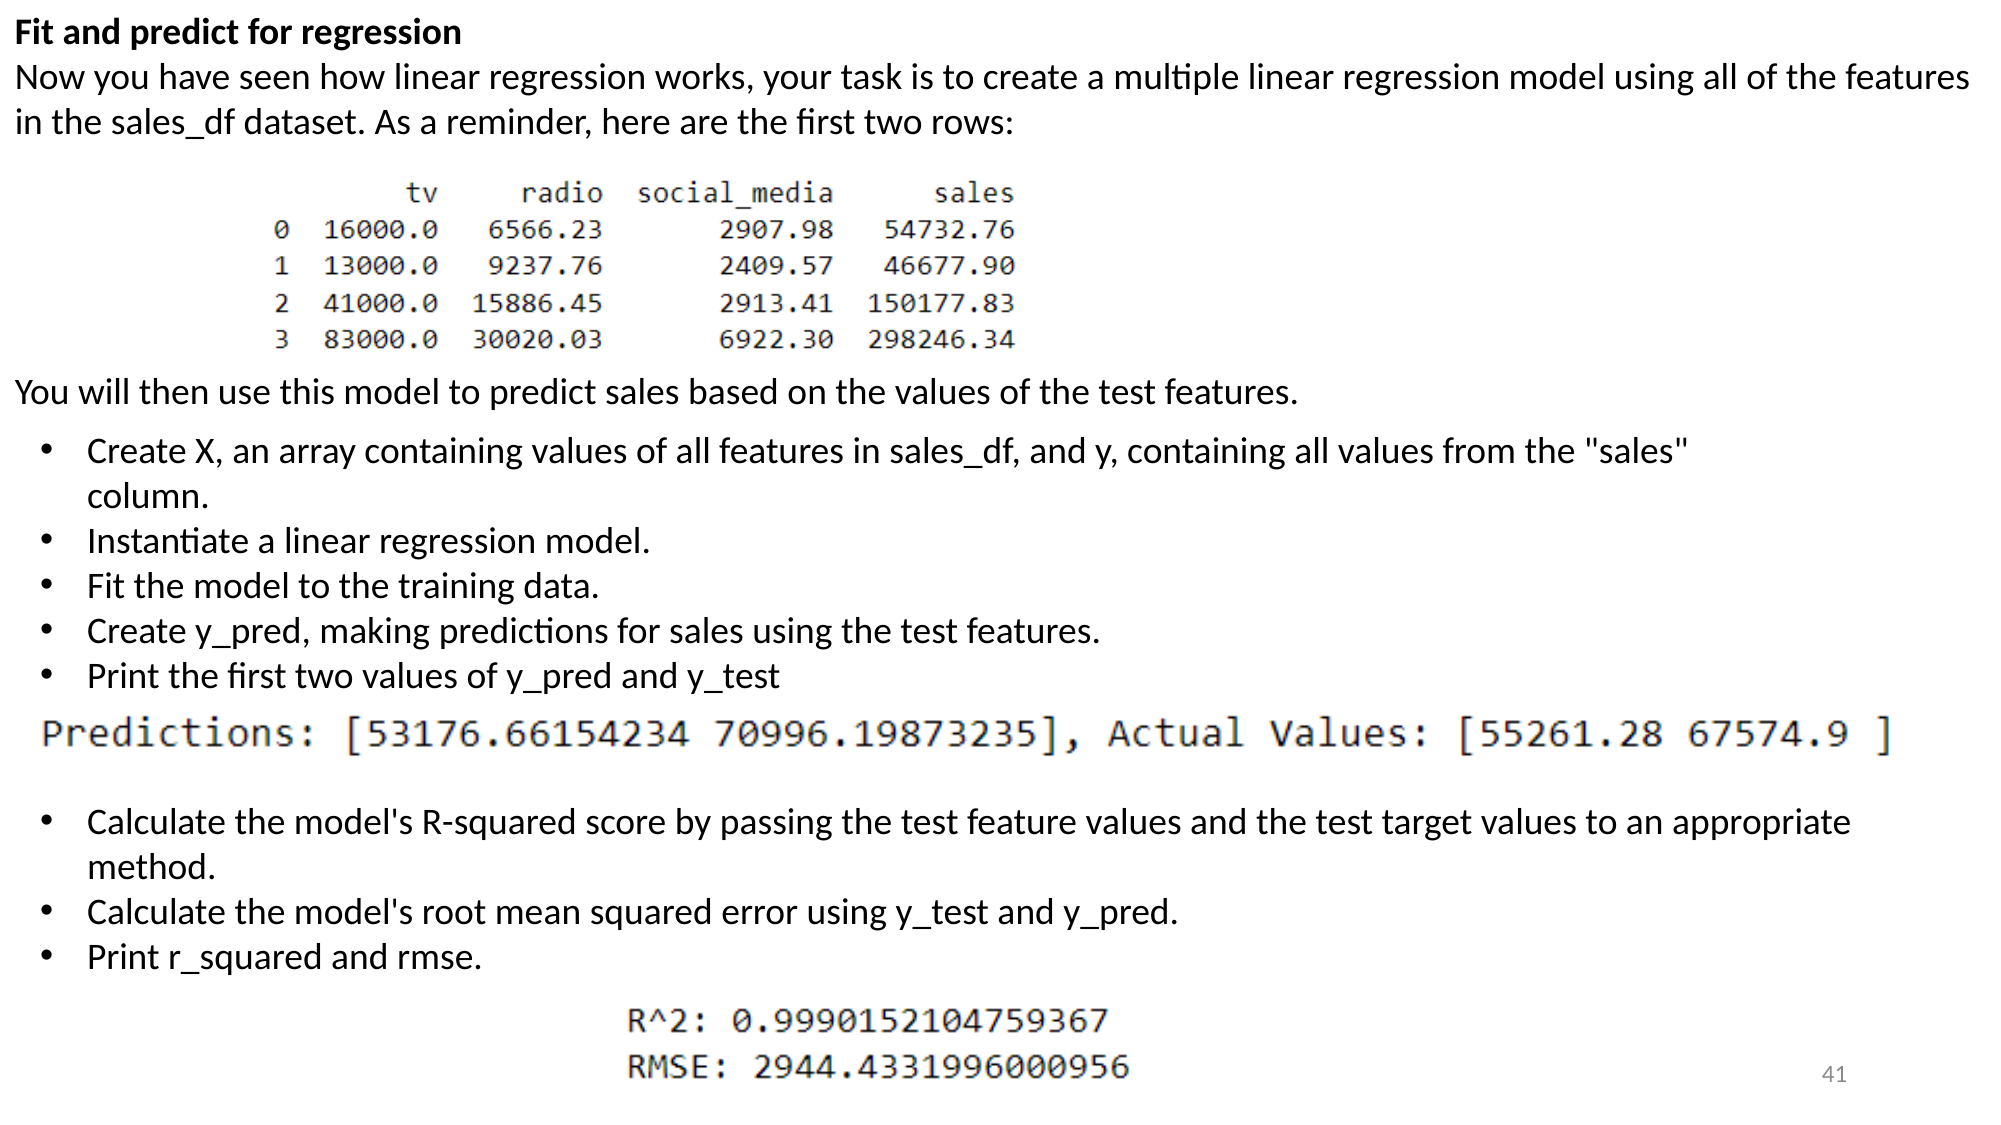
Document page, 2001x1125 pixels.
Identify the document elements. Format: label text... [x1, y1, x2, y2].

text_box Create X, an array containing values of all features in sales_df, and y, containing all values from the "sales" column. Instantiate a linear regression model. Fit the model to the training data. Create y_pred, making predictions for sales using the test features. Print the first two values of y_pred and y_test [25, 418, 1819, 704]
text_box Calculate the model's R-squared score by passing the test feature values and the test target values to an appropriate method. Calculate the model's root mean squared error using y_test and y_pred. Print r_squared and rmse. [25, 789, 1910, 985]
picture [262, 178, 1025, 355]
slide_number 41 [1412, 1042, 1863, 1103]
picture [620, 997, 1152, 1089]
text_box Fit and predict for regression Now you have seen how linear regression works, your task is to create a multiple linear regression model using all of the features in the sales_df dataset. As a reminder, here are the first two rows: You will then use this model to predict sales based on the values of the test features. [0, 0, 2000, 465]
picture [25, 710, 1928, 764]
